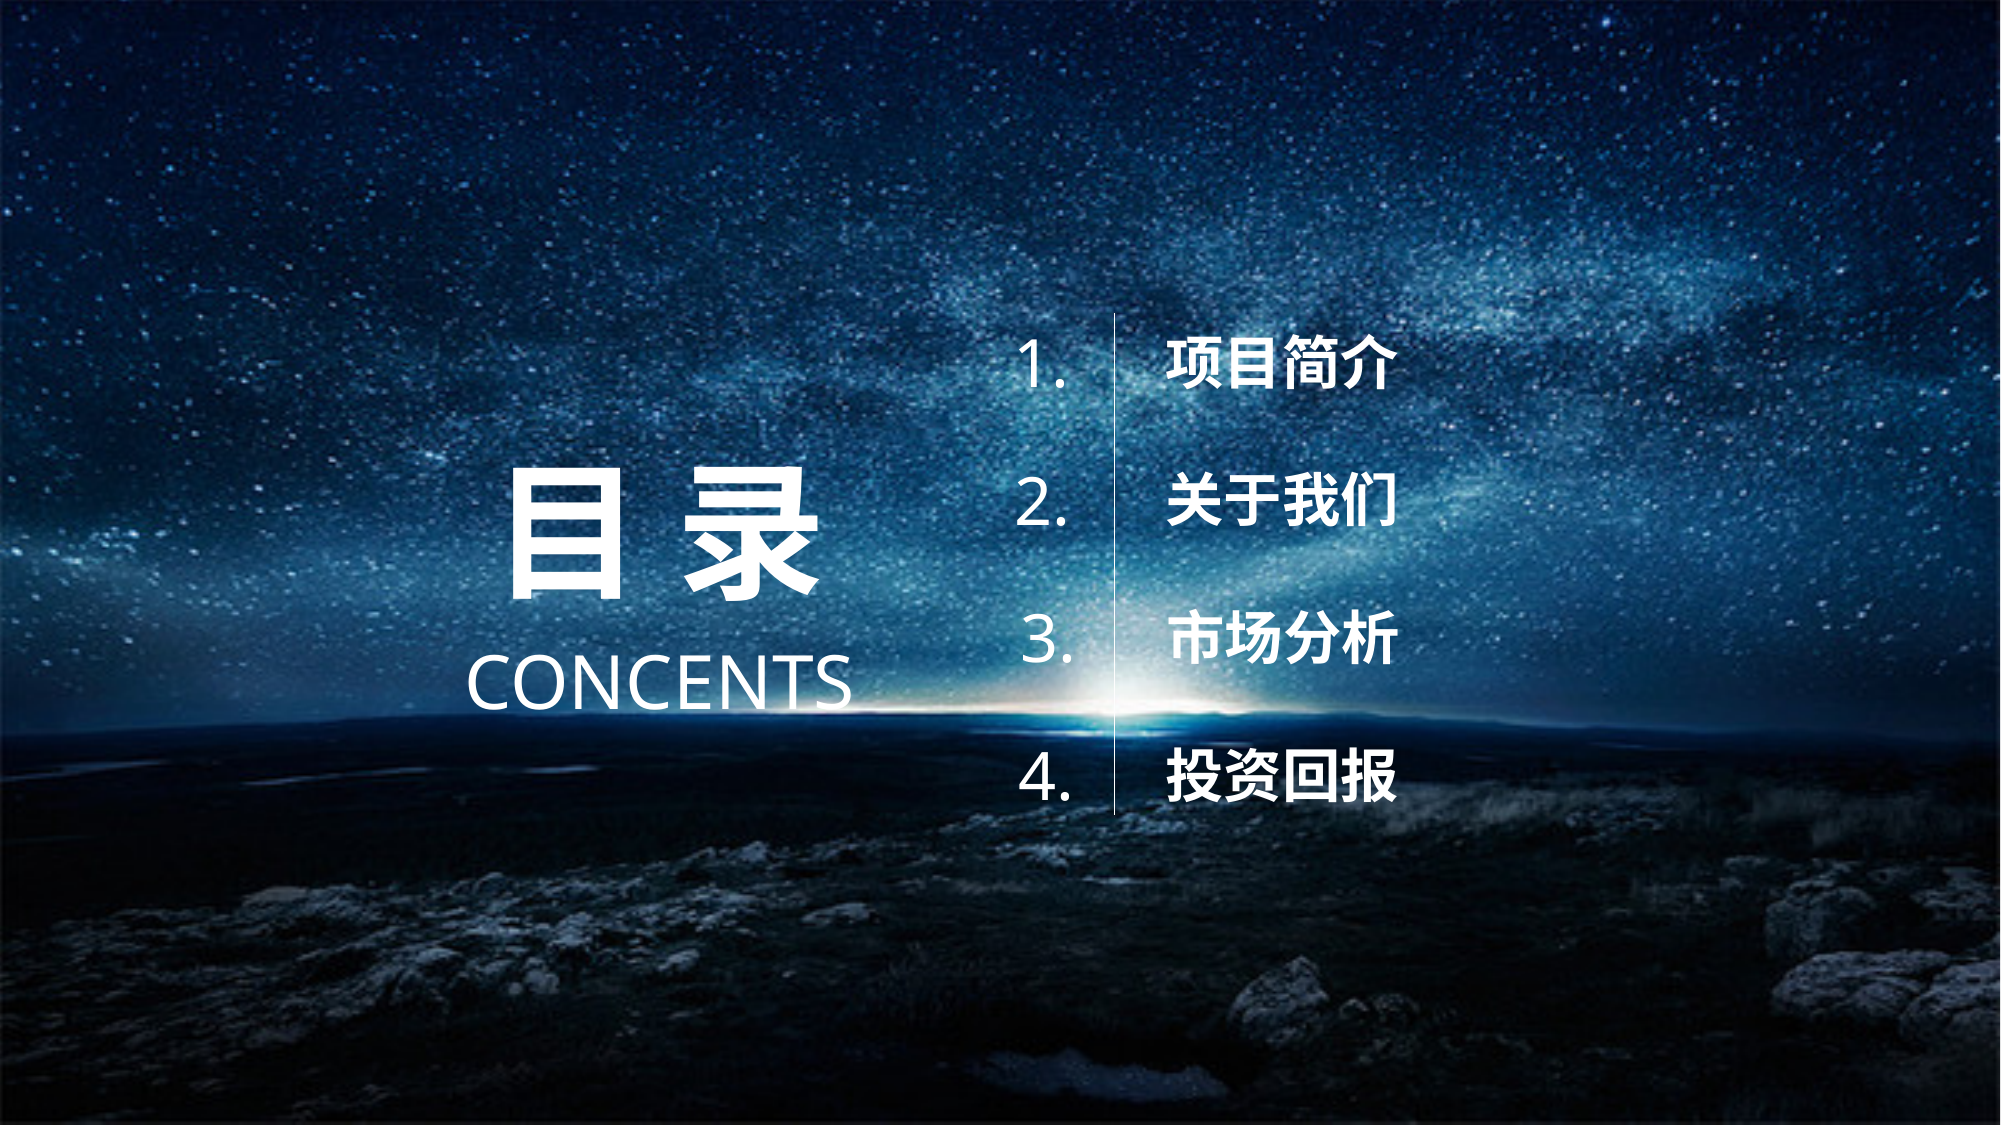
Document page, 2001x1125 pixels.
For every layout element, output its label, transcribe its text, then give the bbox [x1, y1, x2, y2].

text_box 1. [964, 313, 1085, 409]
text_box 3. [971, 588, 1092, 684]
text_box 关于我们 [1151, 456, 1414, 541]
text_box 市场分析 [1151, 594, 1415, 679]
text_box 投资回报 [1151, 731, 1414, 817]
text_box CONCENTS [449, 626, 871, 732]
text_box 目 录 [478, 429, 842, 625]
text_box 项目简介 [1151, 318, 1414, 404]
picture [0, 0, 2001, 1125]
text_box 4. [973, 726, 1090, 822]
text_box 2. [969, 451, 1086, 546]
